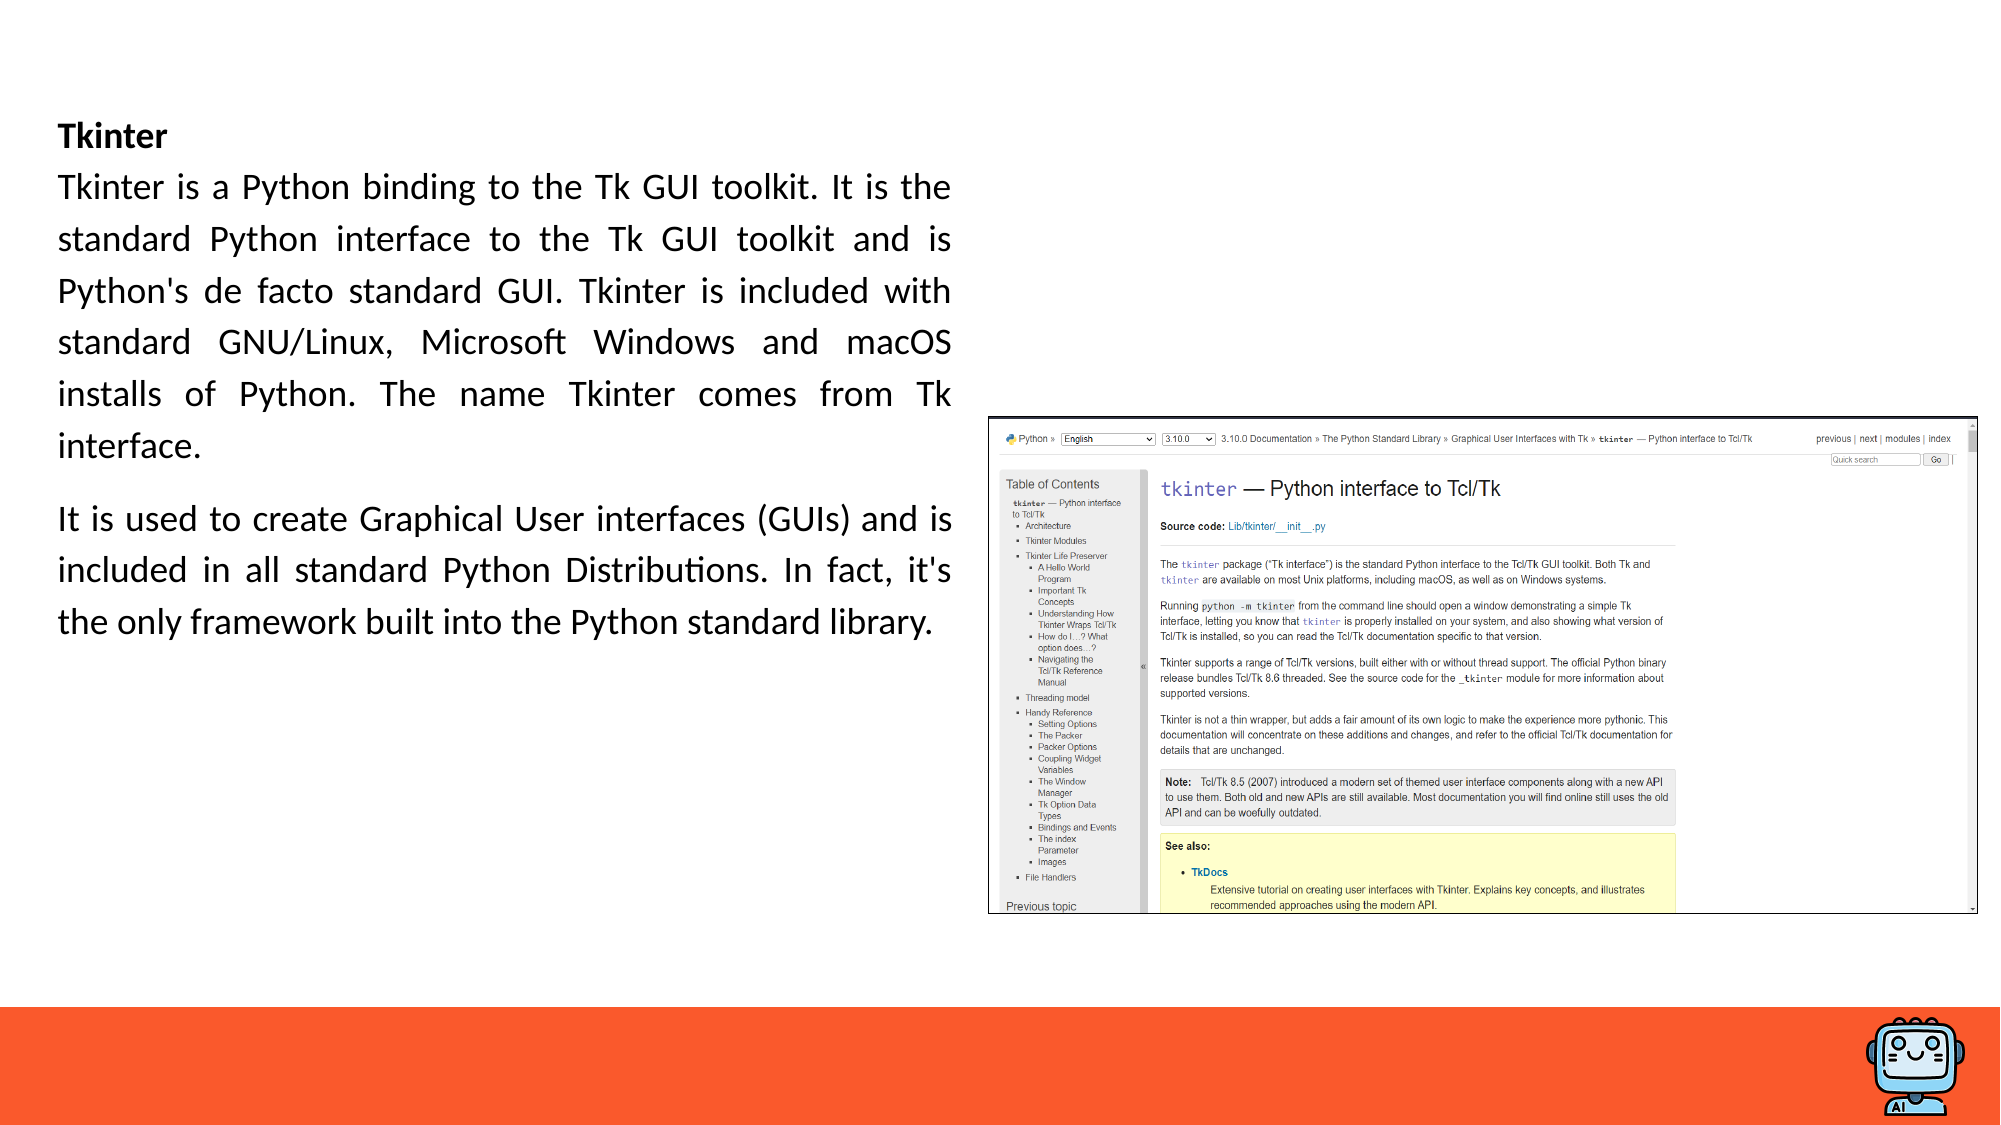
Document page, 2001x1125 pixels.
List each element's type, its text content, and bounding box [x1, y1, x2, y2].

text_box Tkinter Tkinter is a Python binding to the Tk GUI toolkit. It is the standard Python interface to the Tk GUI toolkit and is Python's de facto standard GUI. Tkinter is included with standard GNU/Linux, Microsoft Windows and macOS installs of Python. The name Tkinter comes from Tk interface. It is used to create Graphical User interfaces (GUIs) and is included in all standard Python Distributions. In fact, it's the only framework built into the Python standard library. [42, 96, 968, 650]
picture [1866, 1017, 1965, 1116]
text_box [0, 1007, 2000, 1125]
picture [988, 416, 1978, 914]
